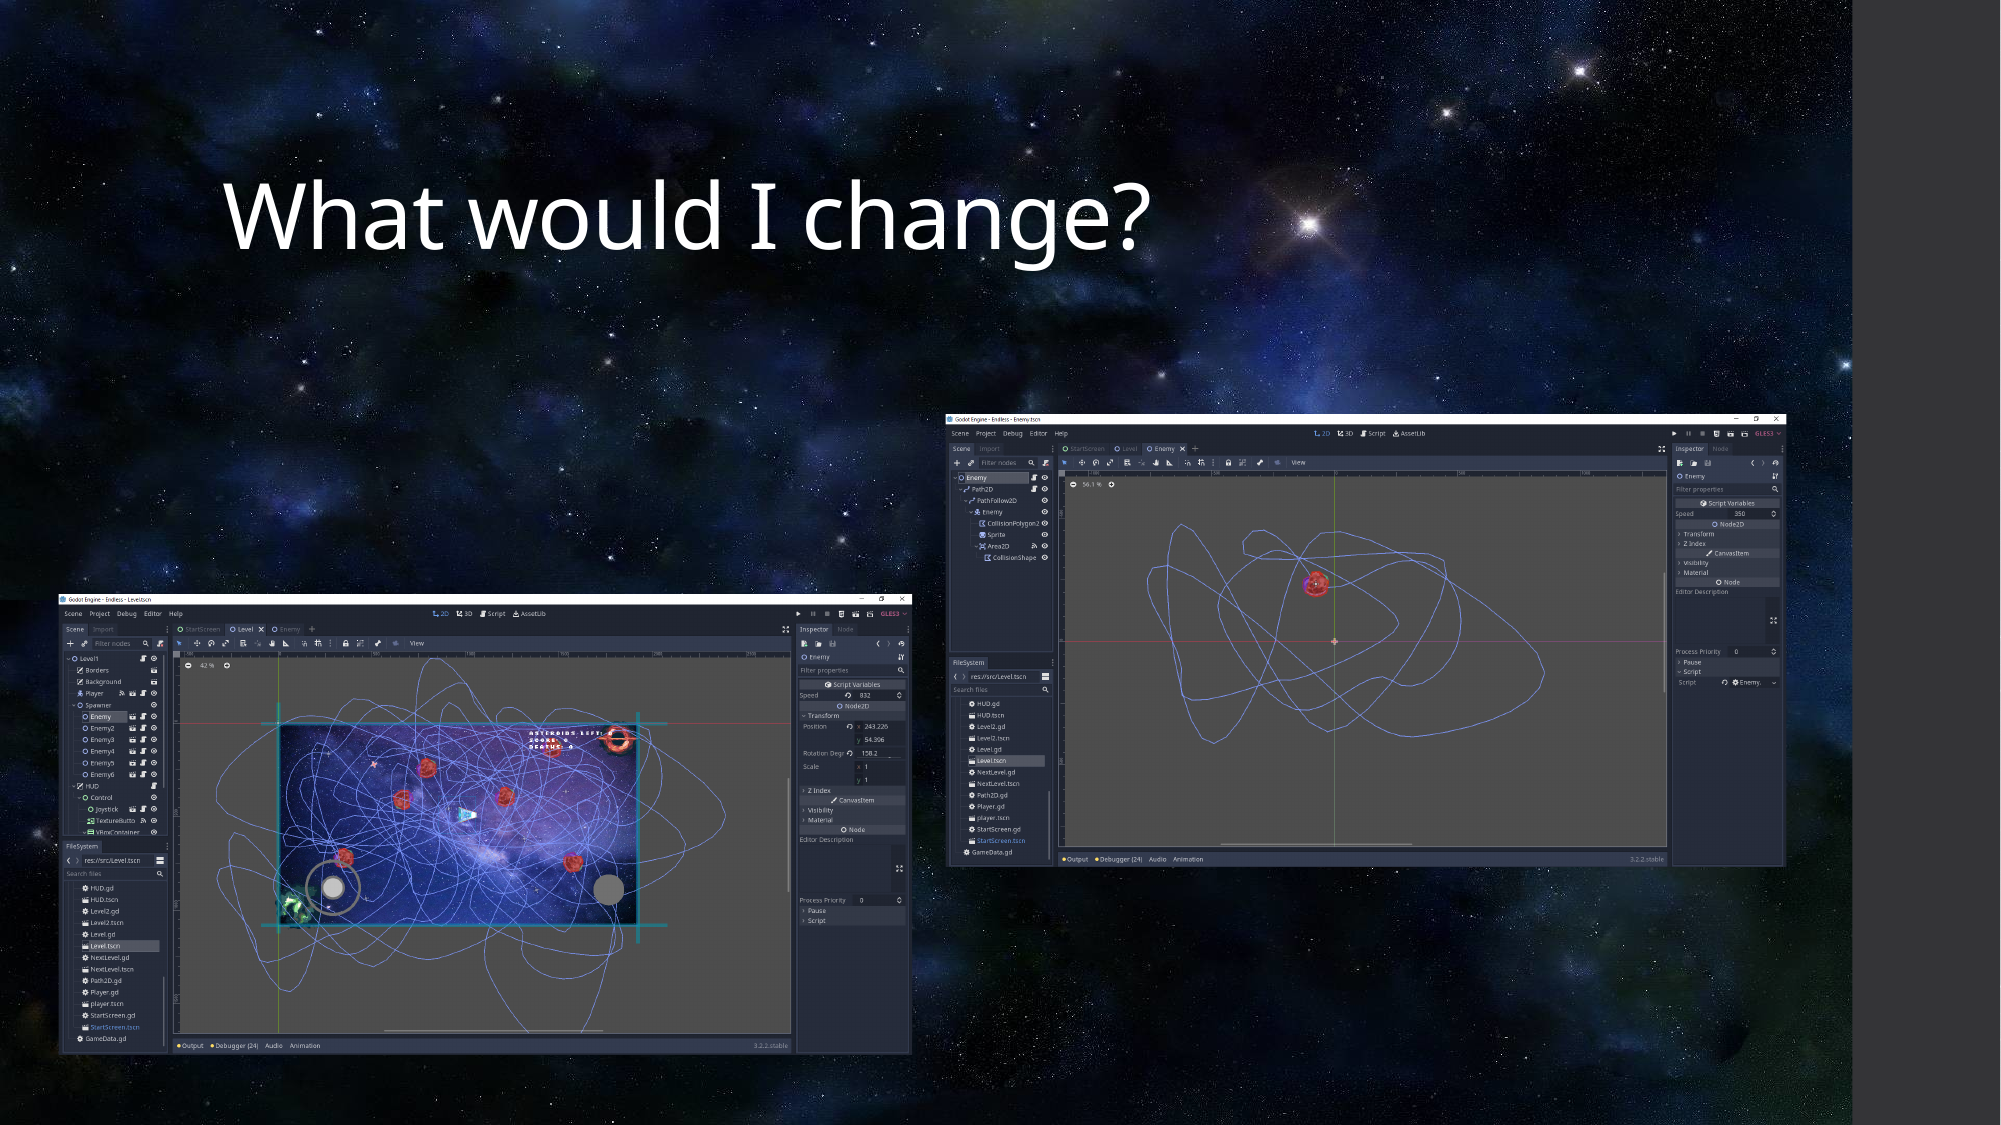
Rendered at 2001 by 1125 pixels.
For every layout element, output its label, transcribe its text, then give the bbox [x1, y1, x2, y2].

picture [0, 0, 1852, 1125]
title What would I change? [206, 60, 1797, 278]
